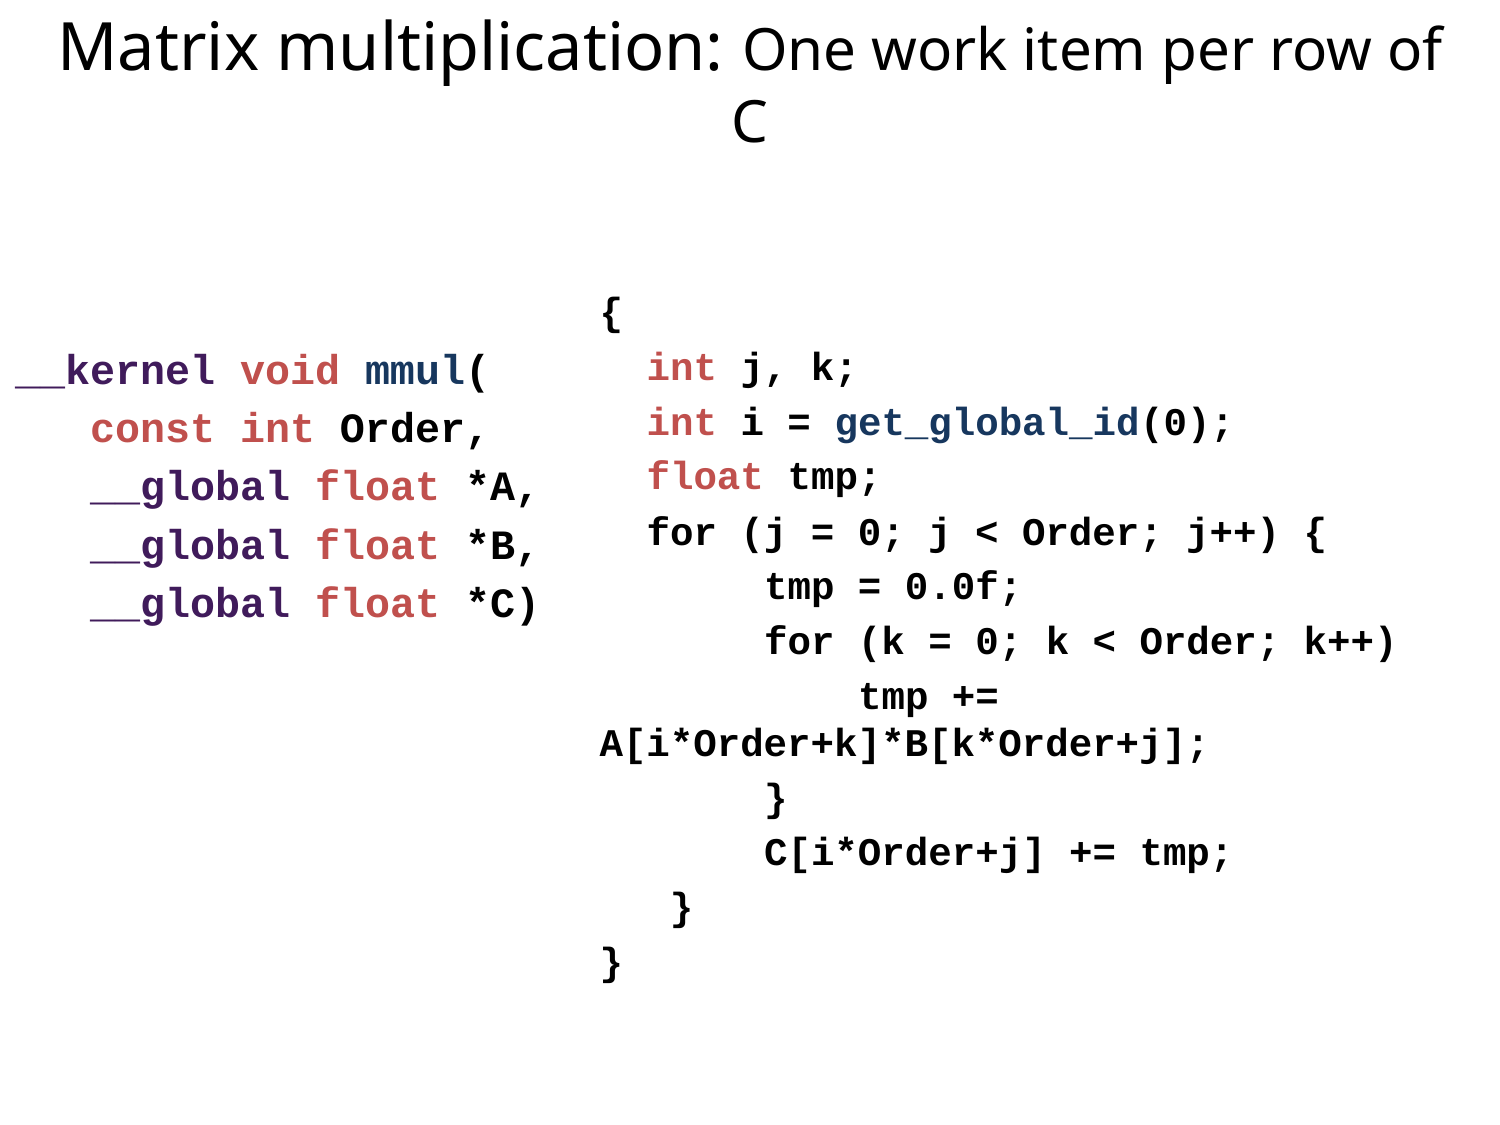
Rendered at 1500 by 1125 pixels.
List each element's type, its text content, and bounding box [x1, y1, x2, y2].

title Matrix multiplication: One work item per row of C [17, 0, 1483, 173]
list __kernel void mmul( const int Order, __global float *A, __global float *B, __global float *C) [0, 334, 573, 950]
text_box { int j, k; int i = get_global_id(0); float tmp; for (j = 0; j < Order; j++) { tmp = 0.0f; for (k = 0; k < Order; k++) tmp += A[i*Order+k]*B[k*Order+j]; } C[i*Order+j] += tmp; } } [584, 278, 1425, 1005]
